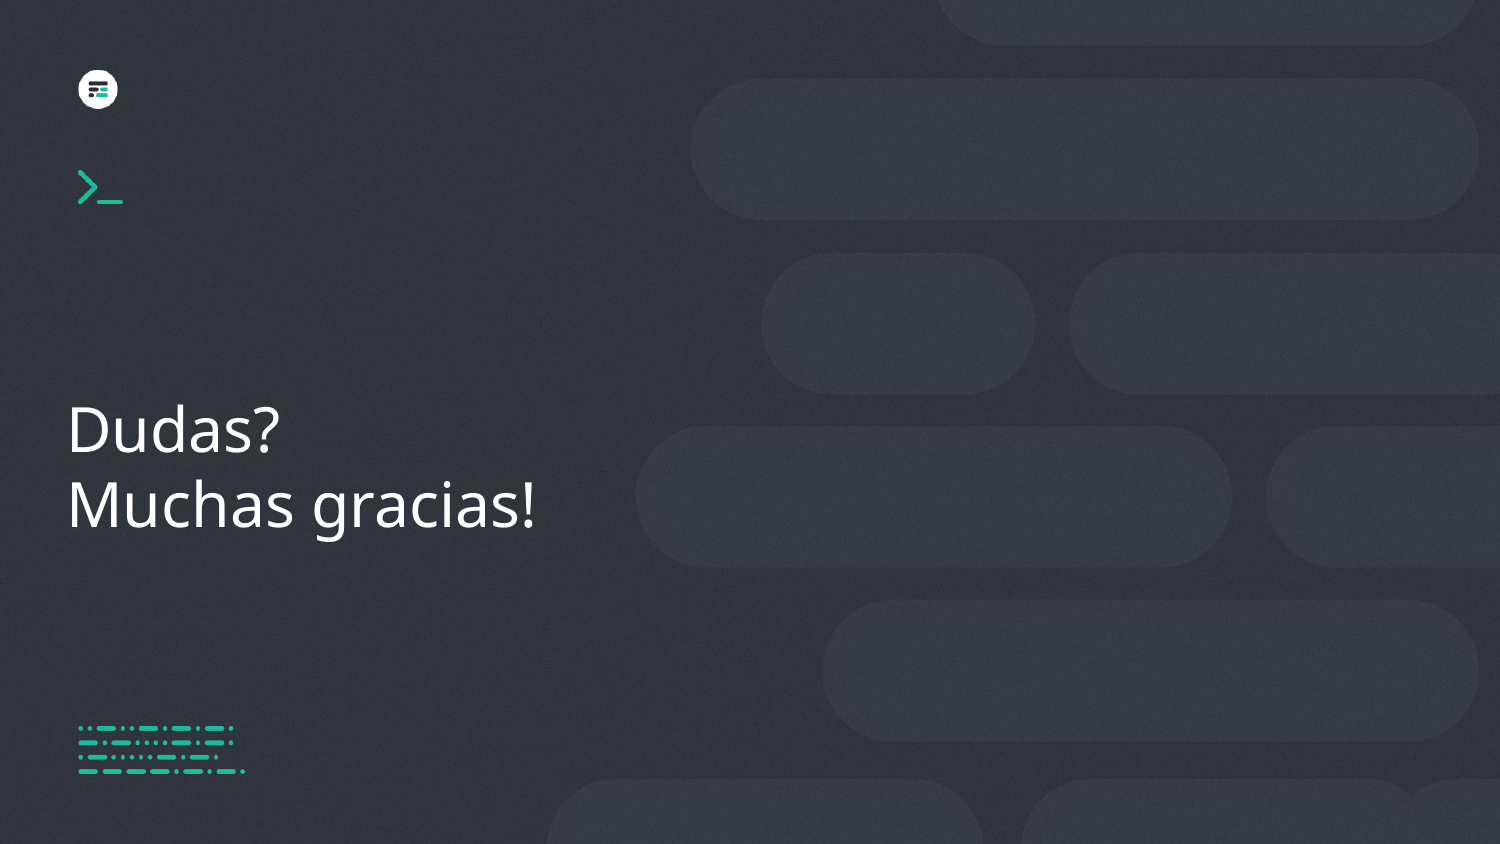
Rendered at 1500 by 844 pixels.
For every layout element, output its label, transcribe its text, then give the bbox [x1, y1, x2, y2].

title Dudas? Muchas gracias! [51, 254, 661, 677]
picture [0, 0, 1500, 844]
